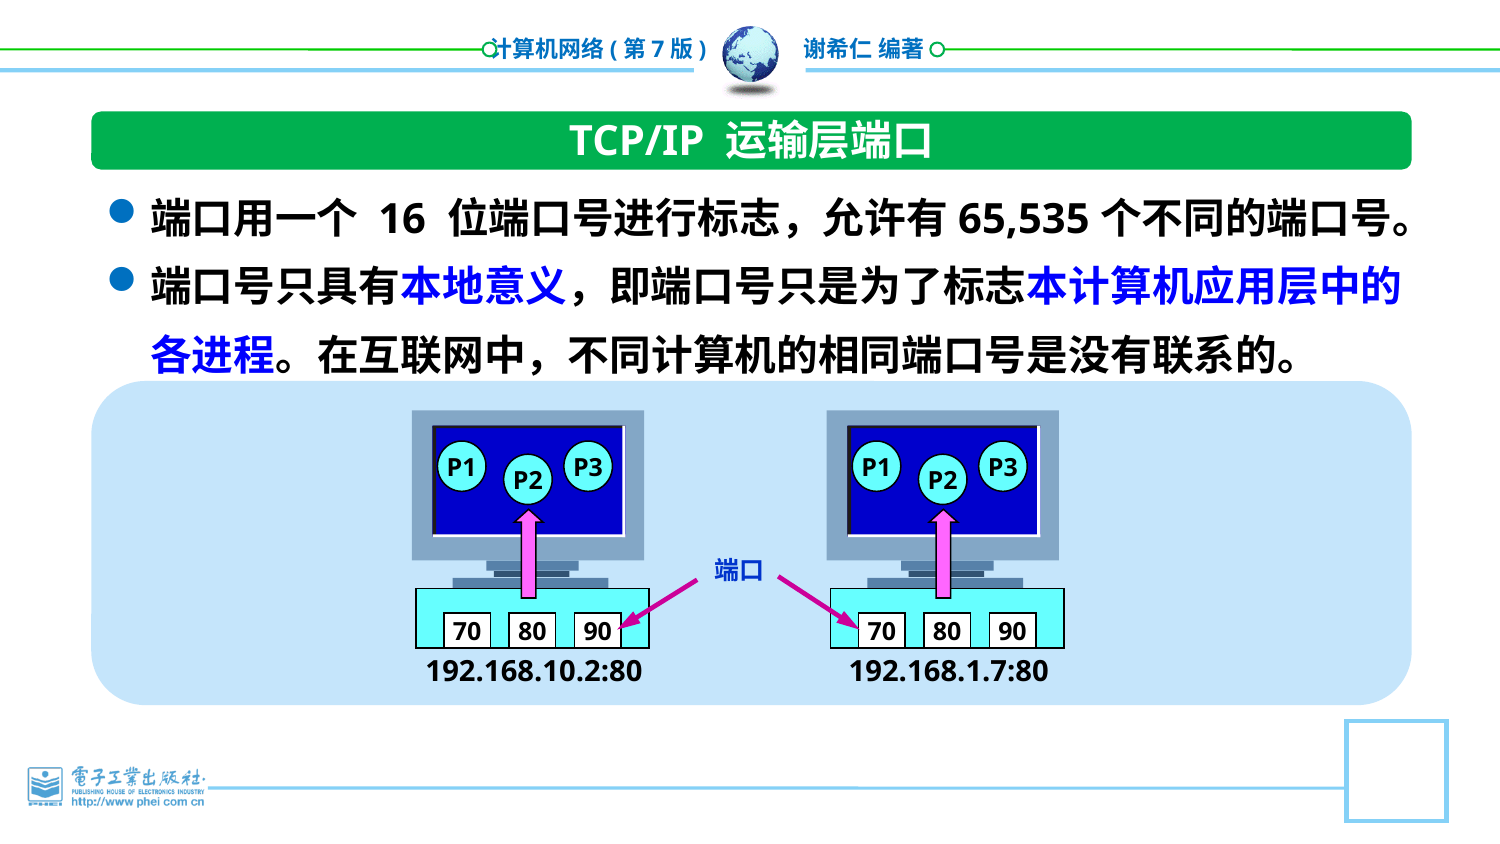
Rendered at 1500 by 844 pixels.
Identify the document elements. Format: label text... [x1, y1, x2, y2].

text_box TCP/IP 运输层端口 [553, 106, 949, 165]
text_box 端口用一个 16 位端口号进行标志，允许有65,535个不同的端口号。 端口号只具有本地意义，即端口号只是为了标志本计算机应用层中的各进程。在互联网中，不同计算机的相同端口号是没有联系的。 [91, 165, 1434, 387]
text_box [89, 387, 1414, 708]
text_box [391, 410, 1082, 703]
picture [720, 24, 780, 100]
text_box [91, 111, 553, 165]
picture [23, 764, 208, 809]
text_box [949, 111, 1412, 165]
